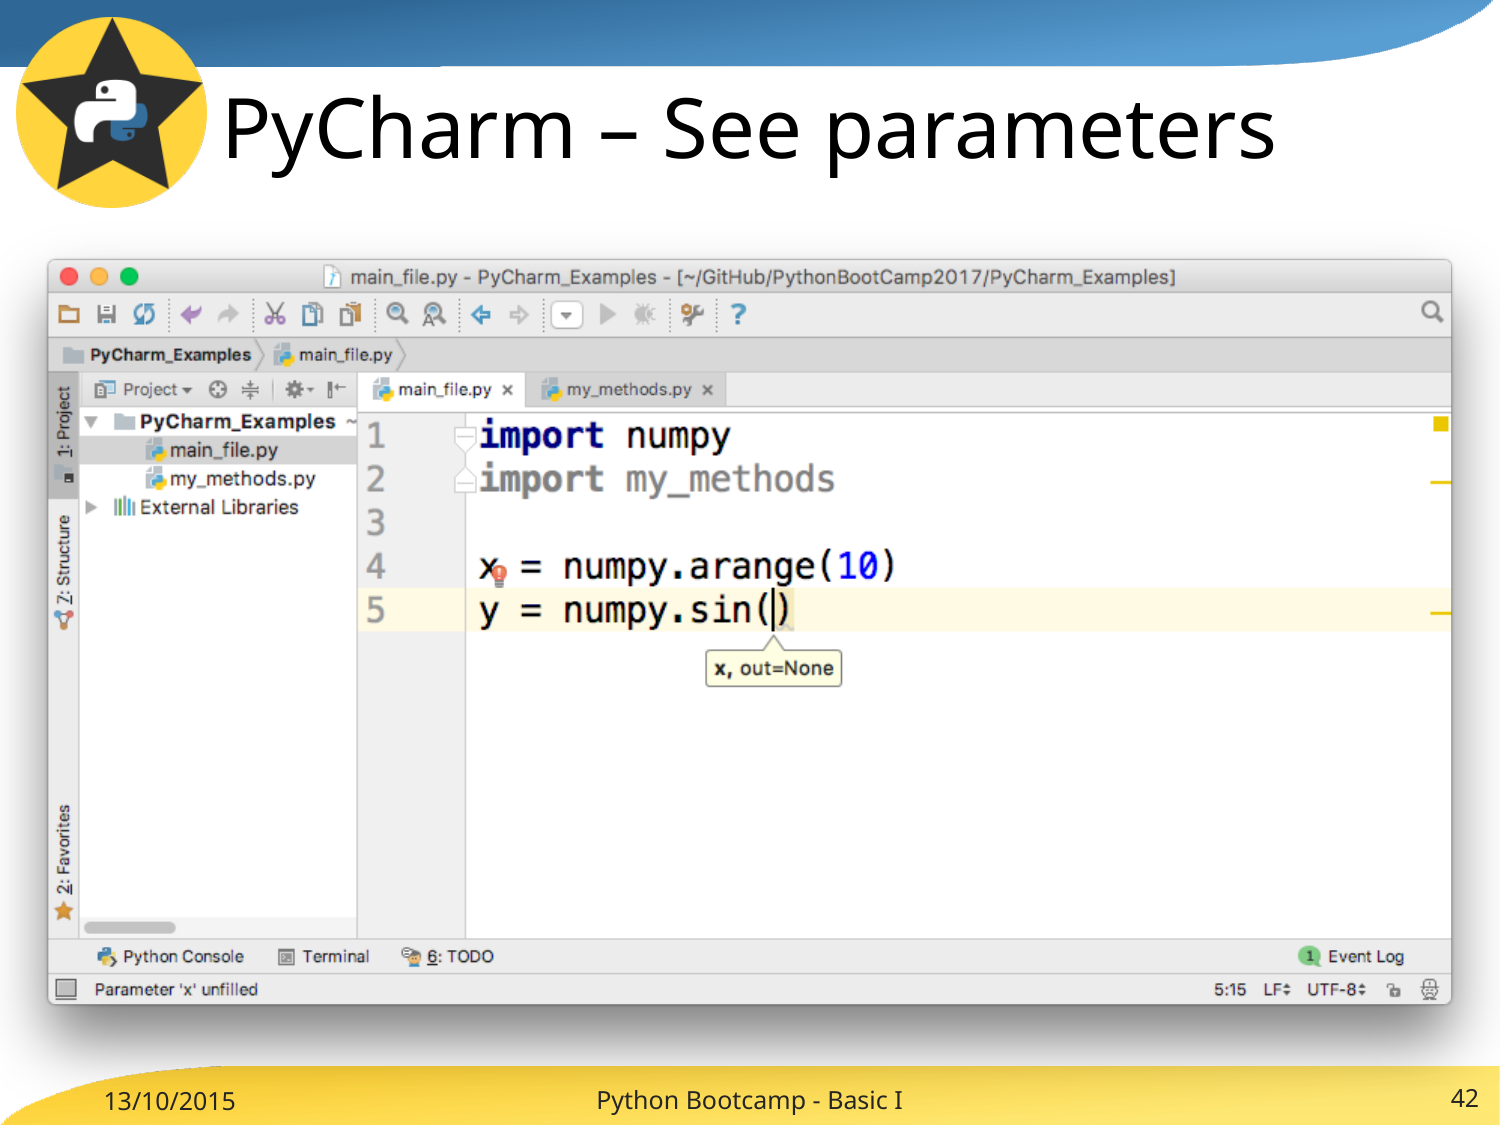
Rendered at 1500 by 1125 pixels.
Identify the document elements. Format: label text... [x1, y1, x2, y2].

picture [0, 0, 1500, 208]
picture [0, 212, 1500, 1125]
title PyCharm – See parameters [206, 66, 1425, 185]
